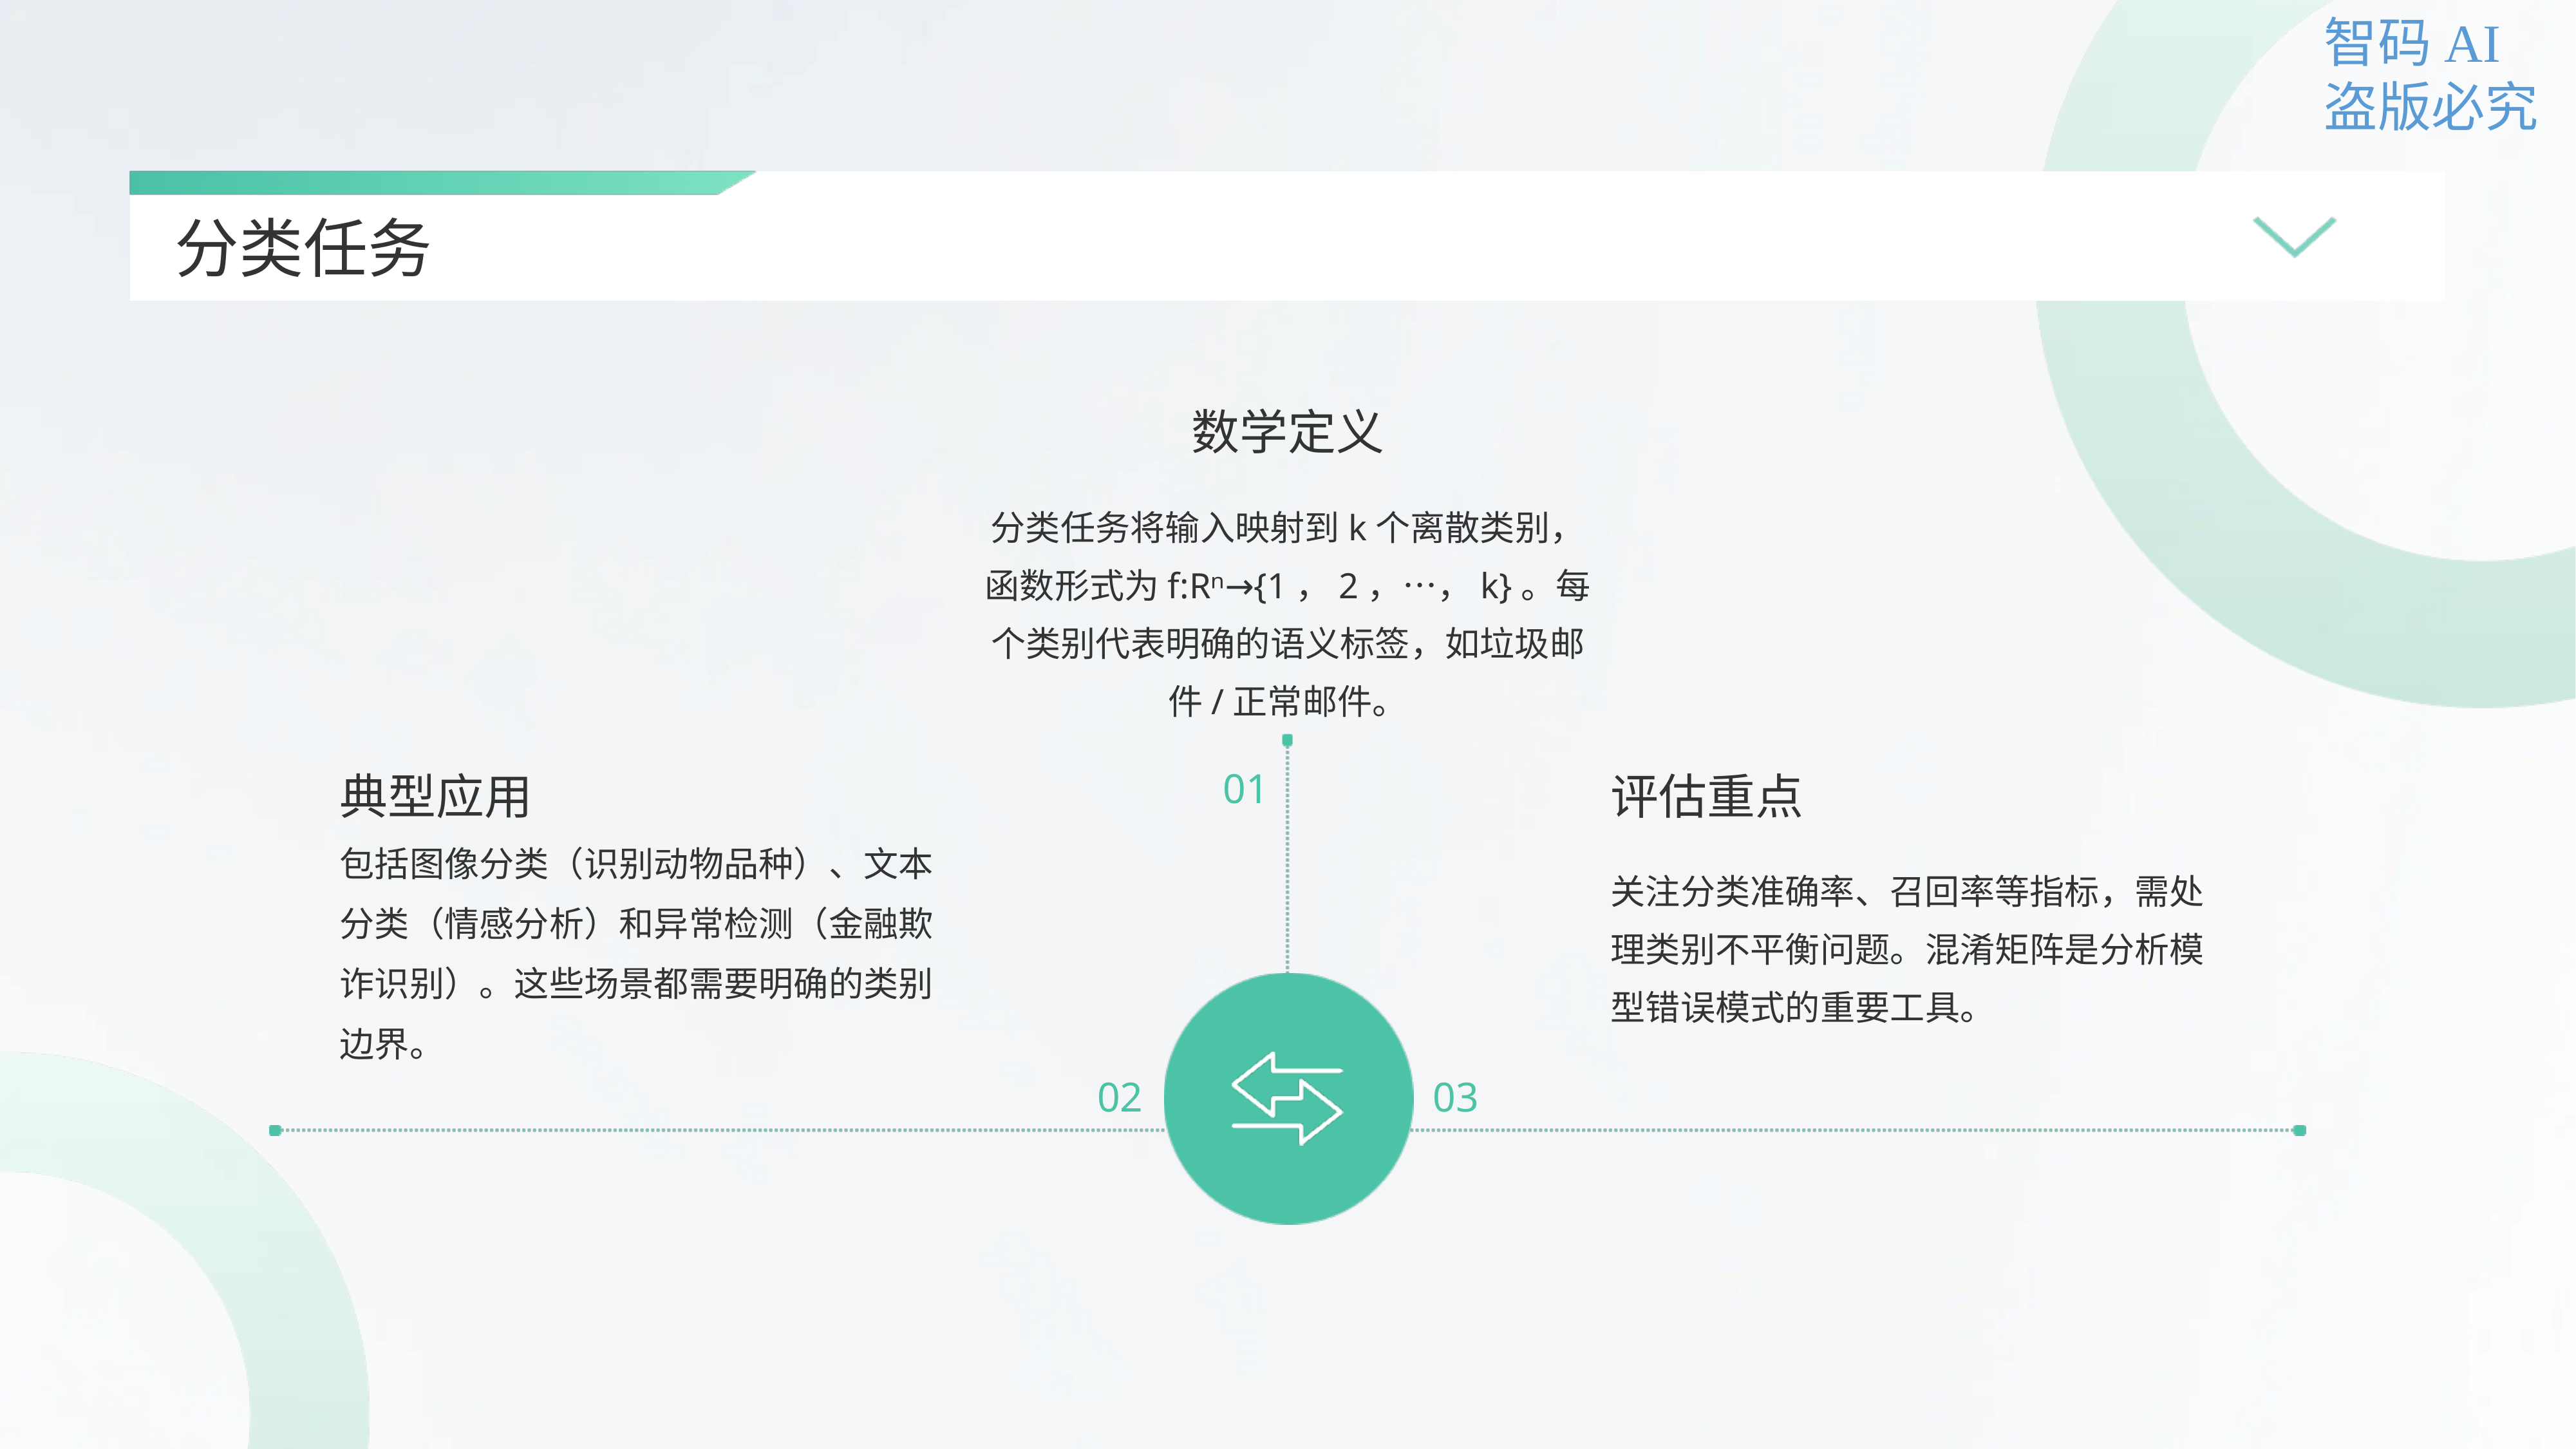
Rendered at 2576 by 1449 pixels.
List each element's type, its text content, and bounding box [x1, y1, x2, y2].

text_box 01 [1175, 762, 1317, 811]
text_box 03 [1414, 1071, 1532, 1120]
text_box 包括图像分类（识别动物品种）、文本分类（情感分析）和异常检测（金融欺诈识别）。这些场景都需要明确的类别边界。 [330, 853, 975, 1035]
picture [0, 0, 2576, 1449]
text_box 评估重点 [1601, 766, 1915, 824]
text_box 典型应用 [330, 766, 644, 824]
text_box 02 [1044, 1071, 1164, 1120]
text_box 数学定义 [1131, 401, 1445, 460]
text_box 关注分类准确率、召回率等指标，需处理类别不平衡问题。混淆矩阵是分析模型错误模式的重要工具。 [1601, 853, 2246, 1028]
text_box 分类任务将输入映射到k个离散类别，函数形式为f:Rⁿ→{1，2，…，k}。每个类别代表明确的语义标签，如垃圾邮件/正常邮件。 [965, 489, 1610, 722]
